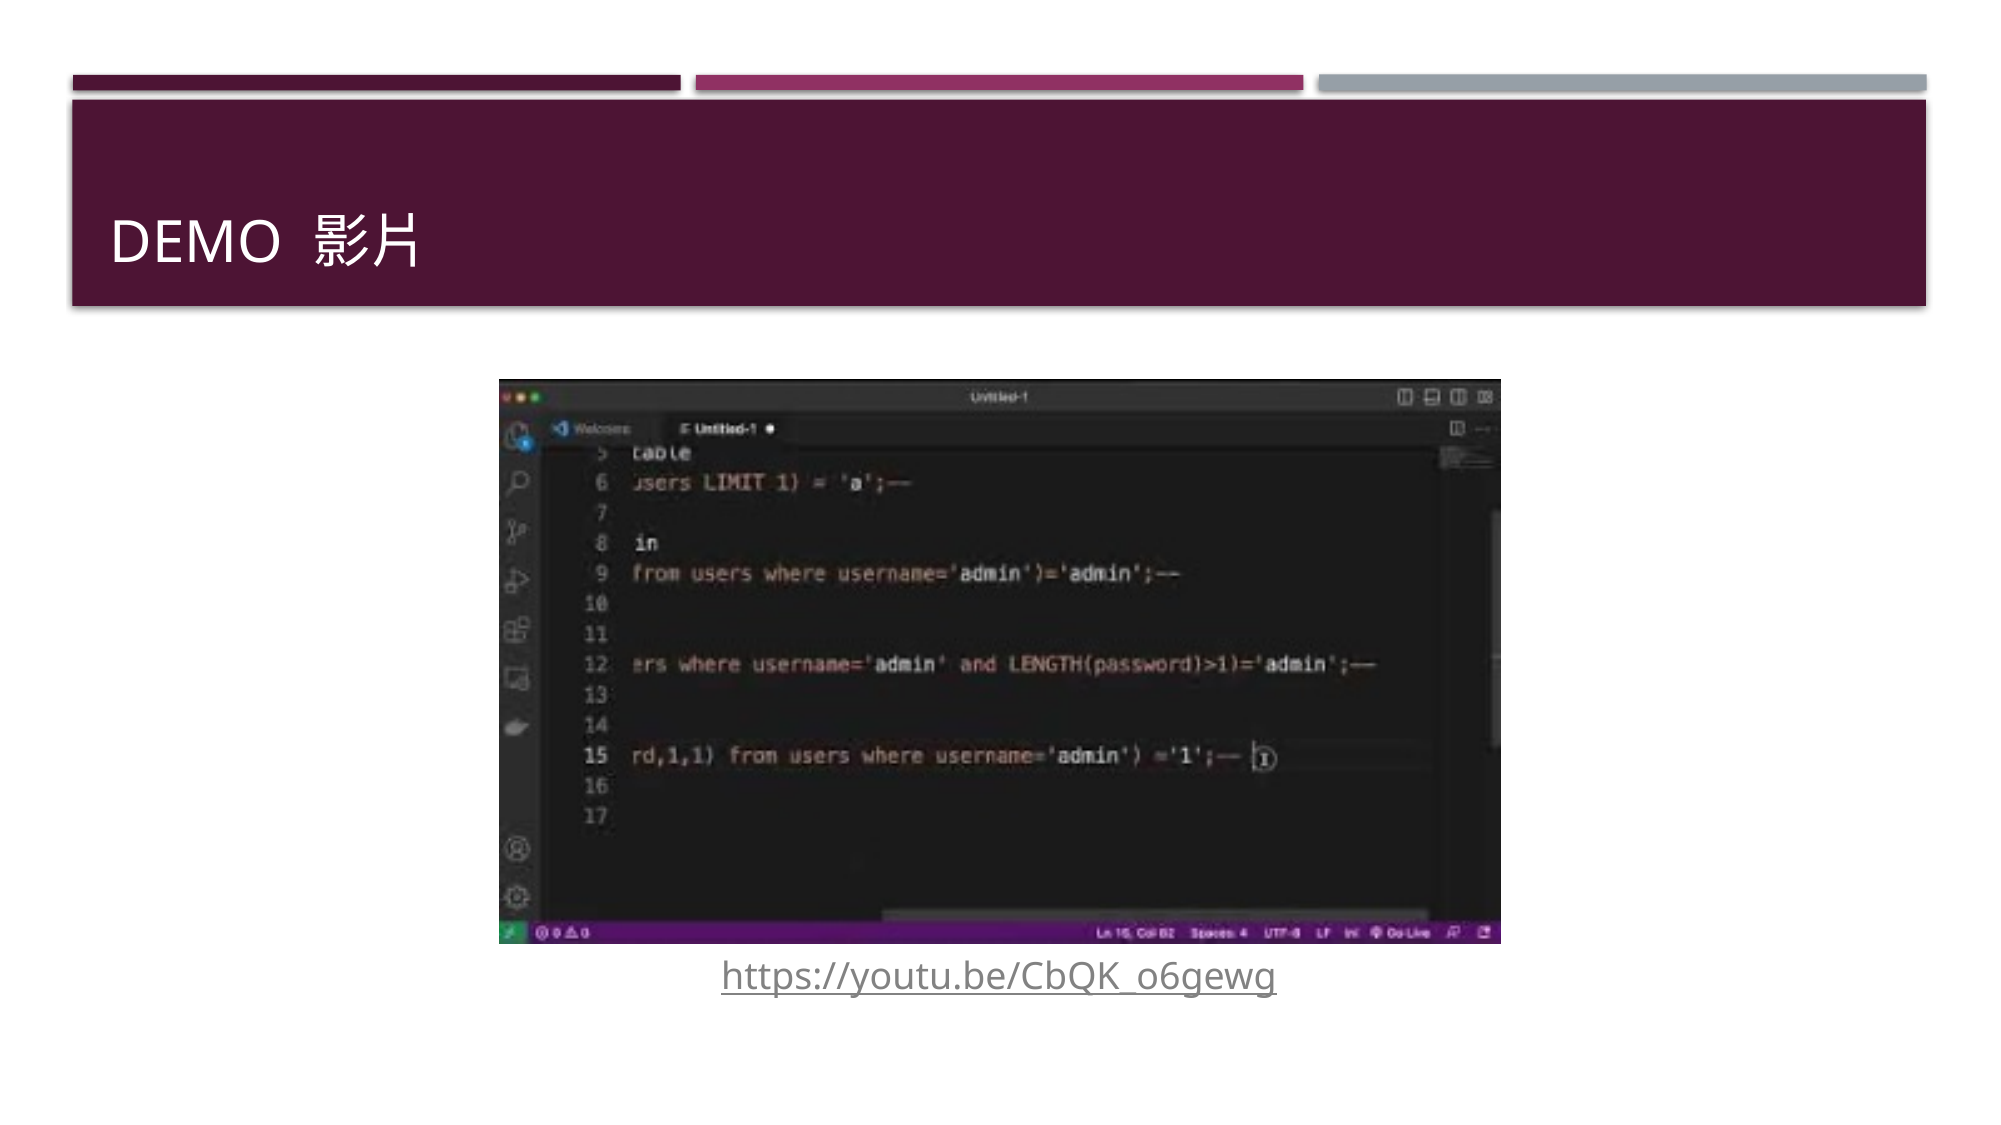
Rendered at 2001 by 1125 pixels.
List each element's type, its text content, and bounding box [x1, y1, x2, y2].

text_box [498, 378, 1502, 946]
title DEMO 影片 [94, 119, 1904, 282]
text_box https://youtu.be/CbQK_o6gewg [498, 954, 1500, 1011]
